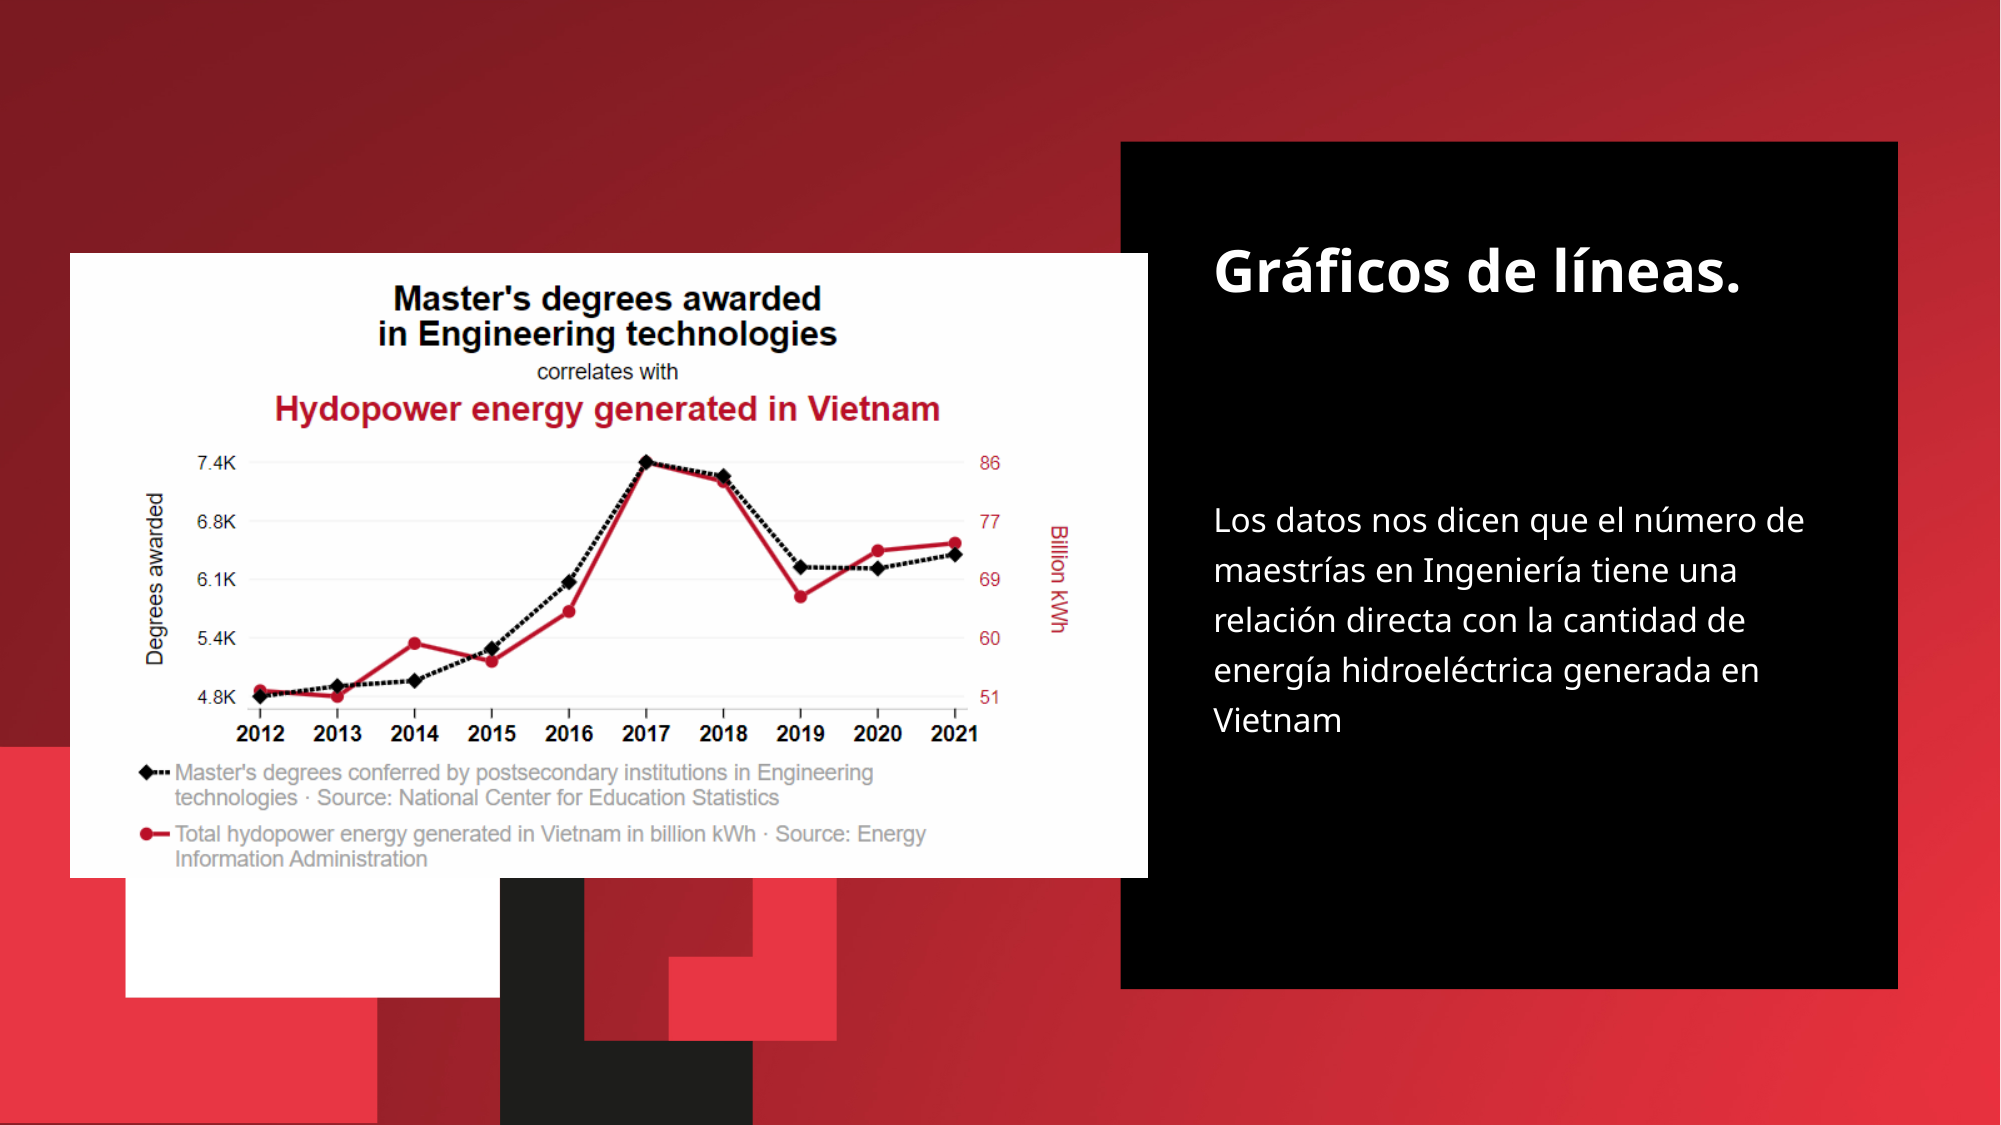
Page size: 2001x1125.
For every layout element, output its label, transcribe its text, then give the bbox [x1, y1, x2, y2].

text_box Los datos nos dicen que el número de maestrías en Ingeniería tiene una relación directa con la cantidad de energía hidroeléctrica generada en Vietnam [1198, 482, 1848, 931]
picture [0, 0, 2001, 1125]
text_box Gráficos de líneas. [1198, 226, 1862, 482]
text_box [1120, 141, 1898, 990]
